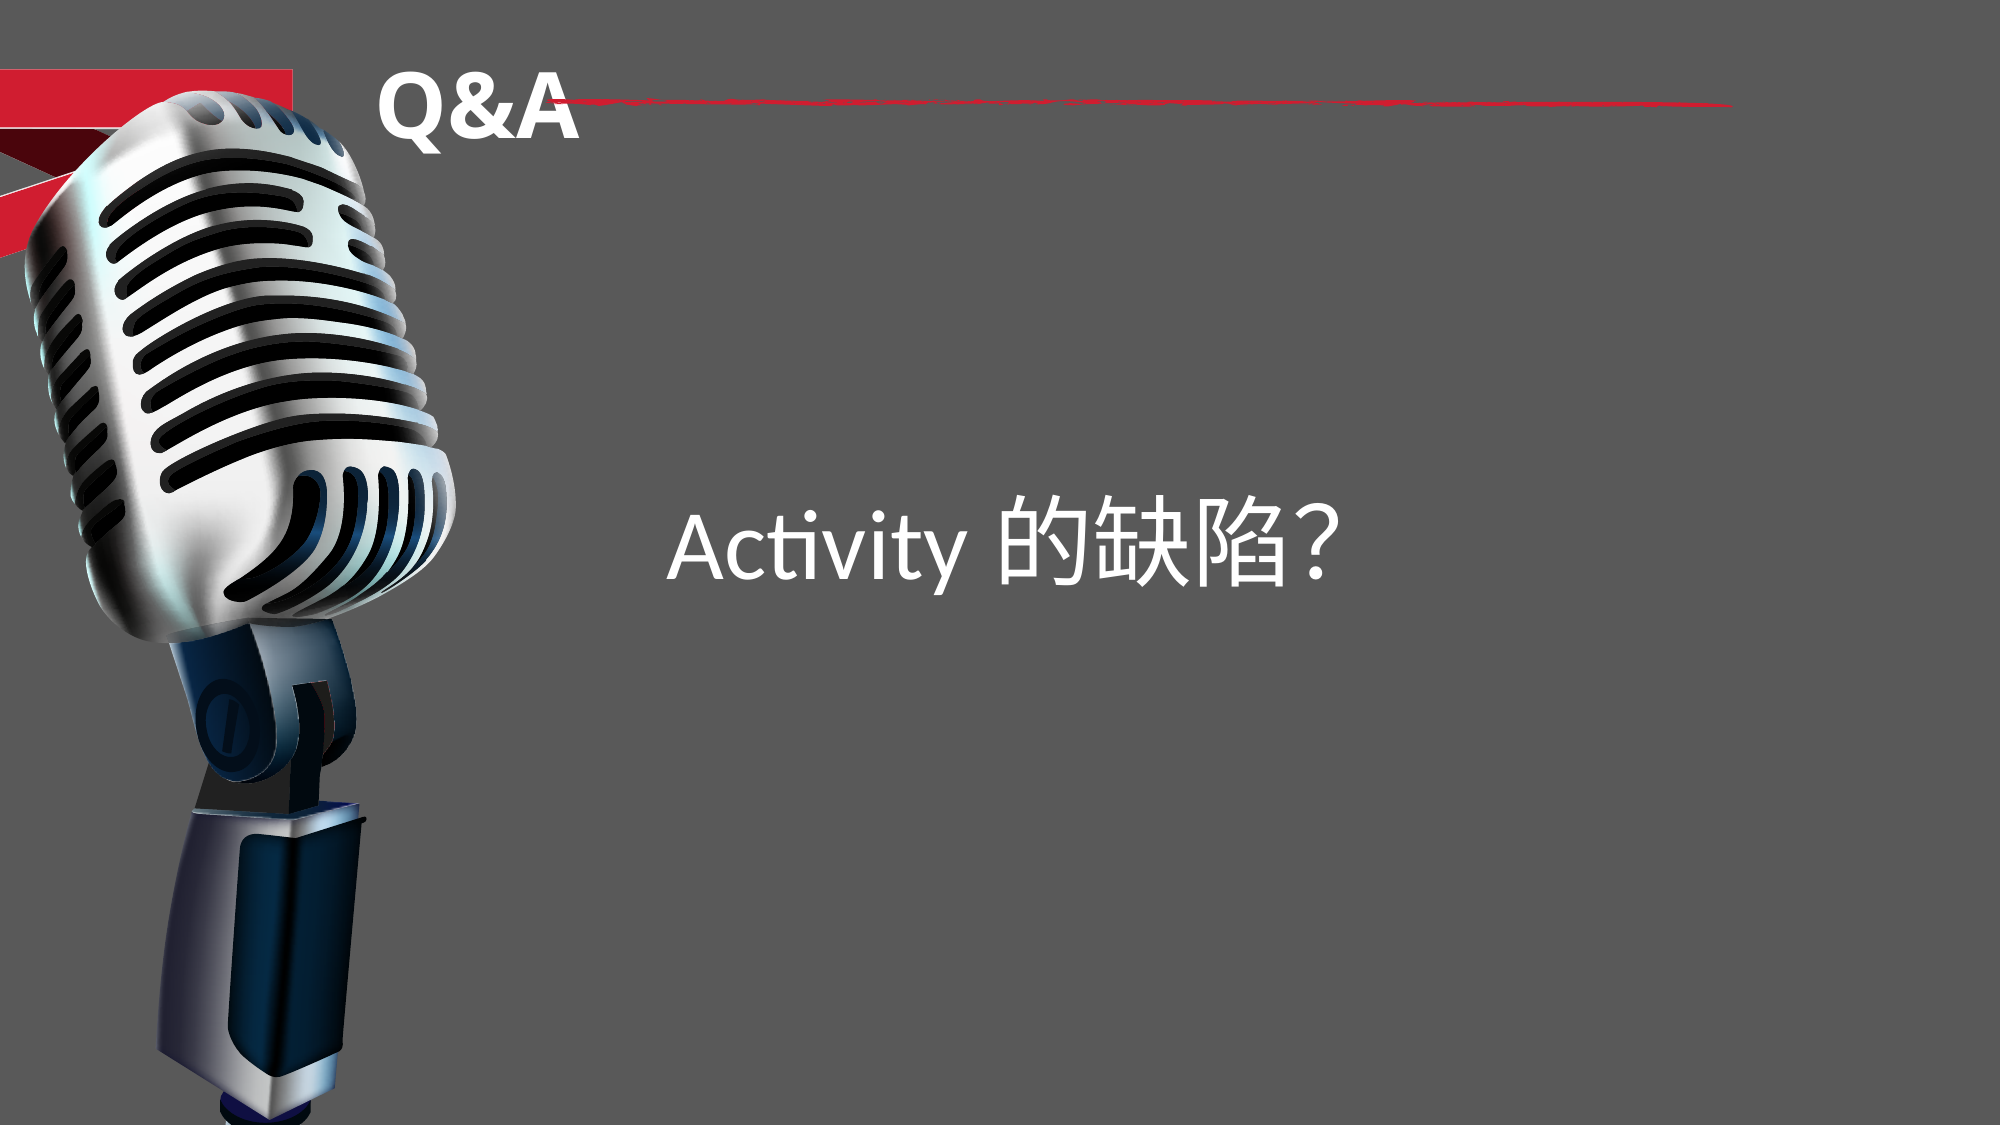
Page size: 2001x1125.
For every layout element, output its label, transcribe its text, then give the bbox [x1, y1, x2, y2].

text_box Q&A [360, 39, 1323, 164]
text_box [545, 98, 1733, 108]
picture [0, 69, 502, 1125]
text_box Activity的缺陷？ [651, 472, 2000, 607]
